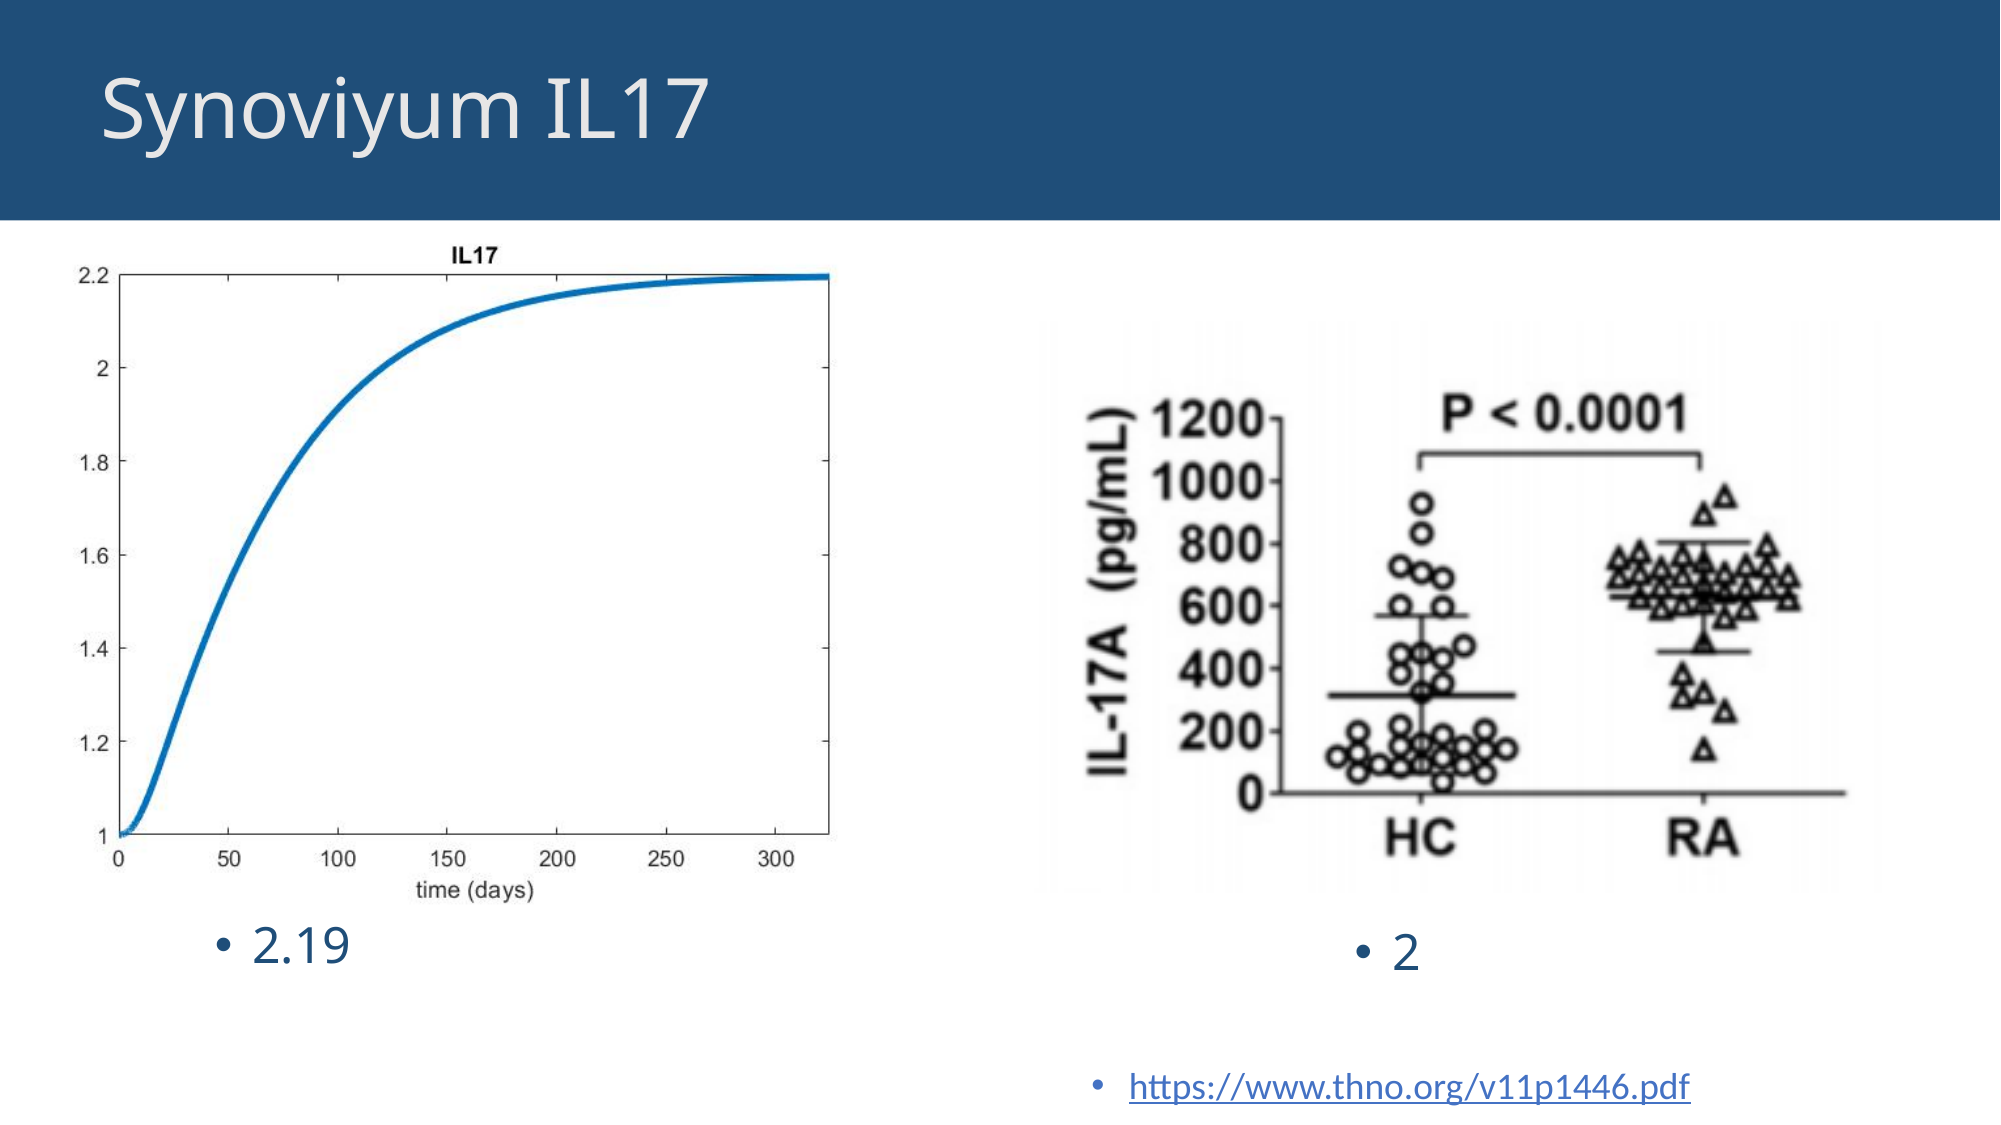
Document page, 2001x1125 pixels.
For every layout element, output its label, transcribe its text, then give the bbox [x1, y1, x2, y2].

text_box [0, 0, 2000, 221]
text_box 2.19 [199, 912, 1162, 1009]
title Synoviyum IL17 [85, 3, 1892, 221]
picture [996, 321, 1892, 893]
picture [0, 223, 916, 911]
list 2 [1339, 919, 1682, 1059]
text_box https://www.thno.org/v11p1446.pdf [1076, 1059, 2000, 1125]
